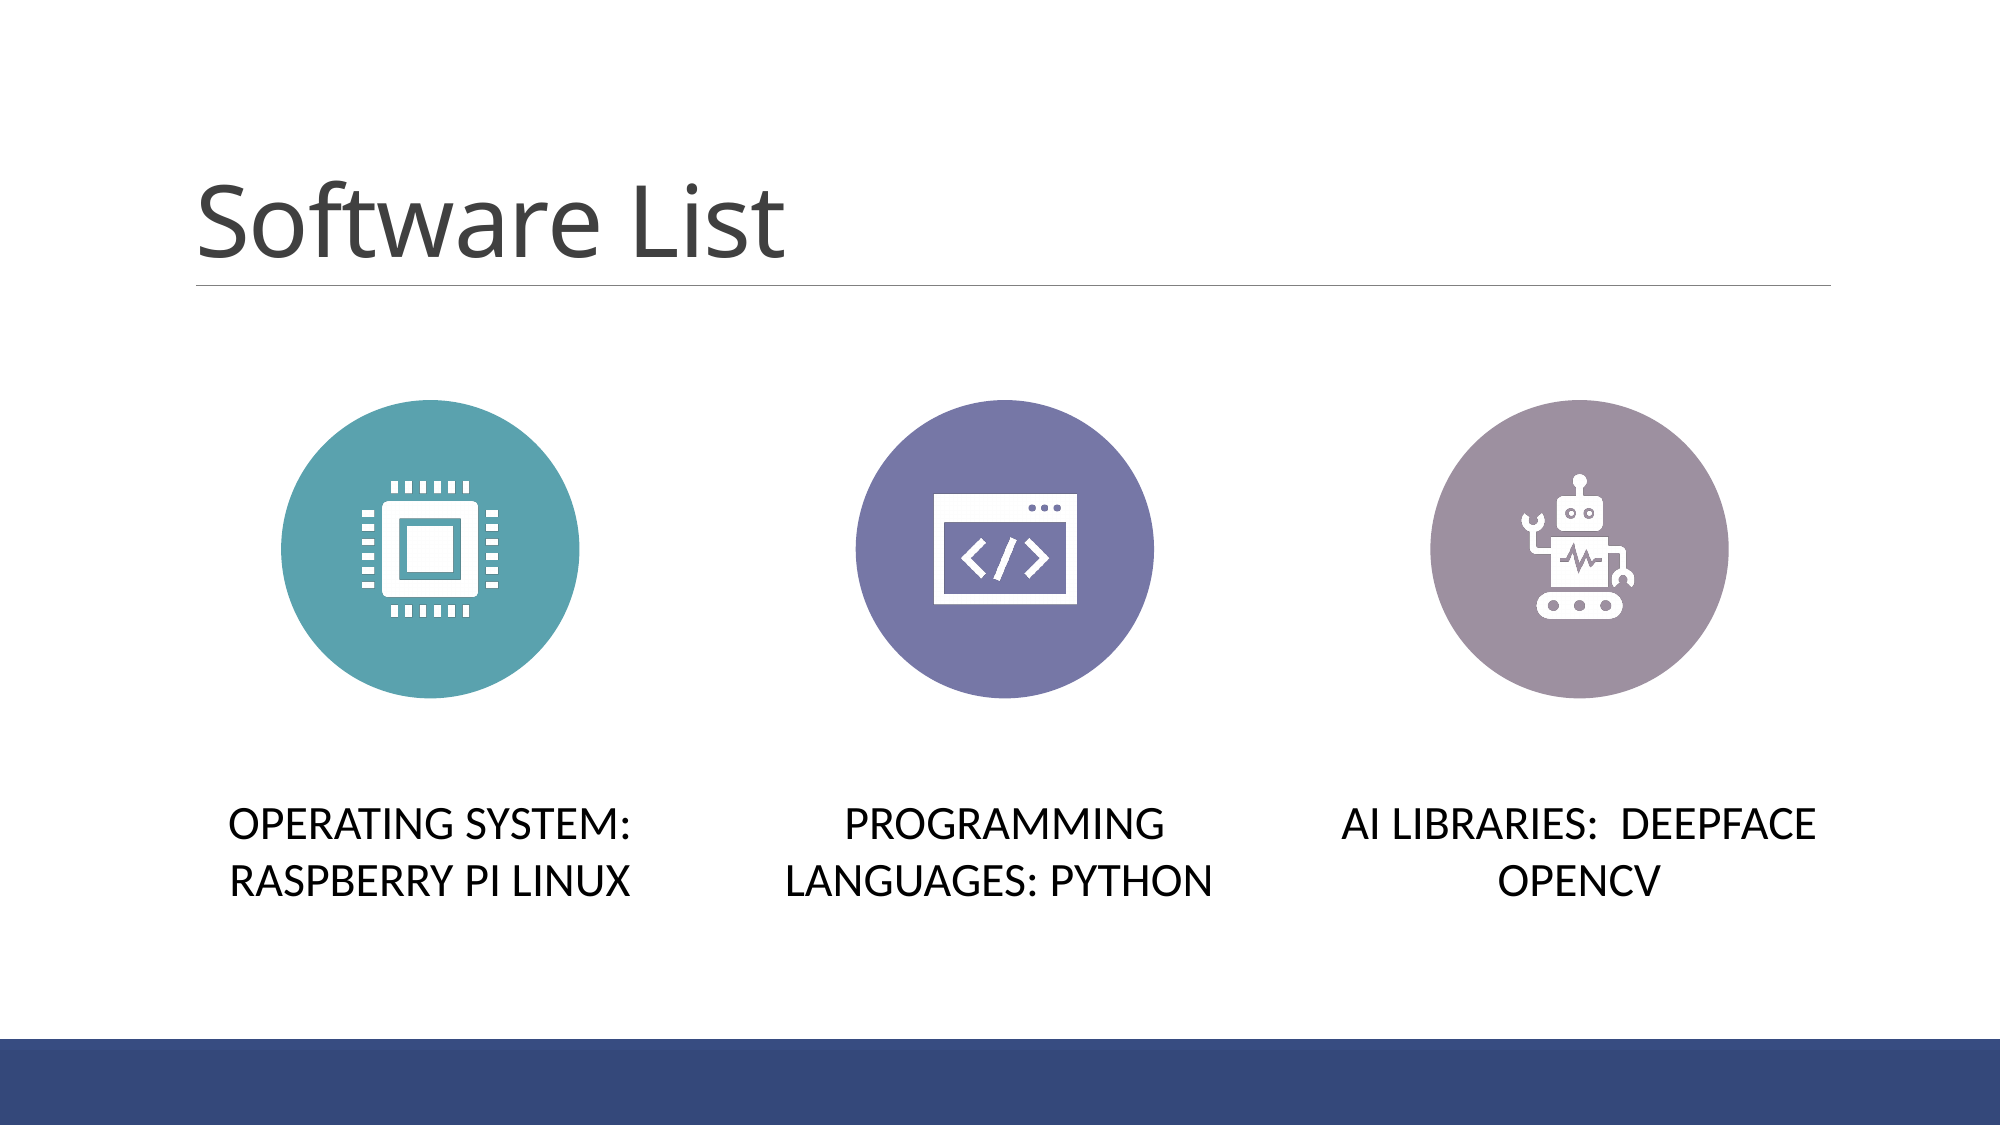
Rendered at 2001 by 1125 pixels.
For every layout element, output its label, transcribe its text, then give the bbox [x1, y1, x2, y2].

title Software List [180, 47, 1830, 285]
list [179, 343, 1831, 966]
